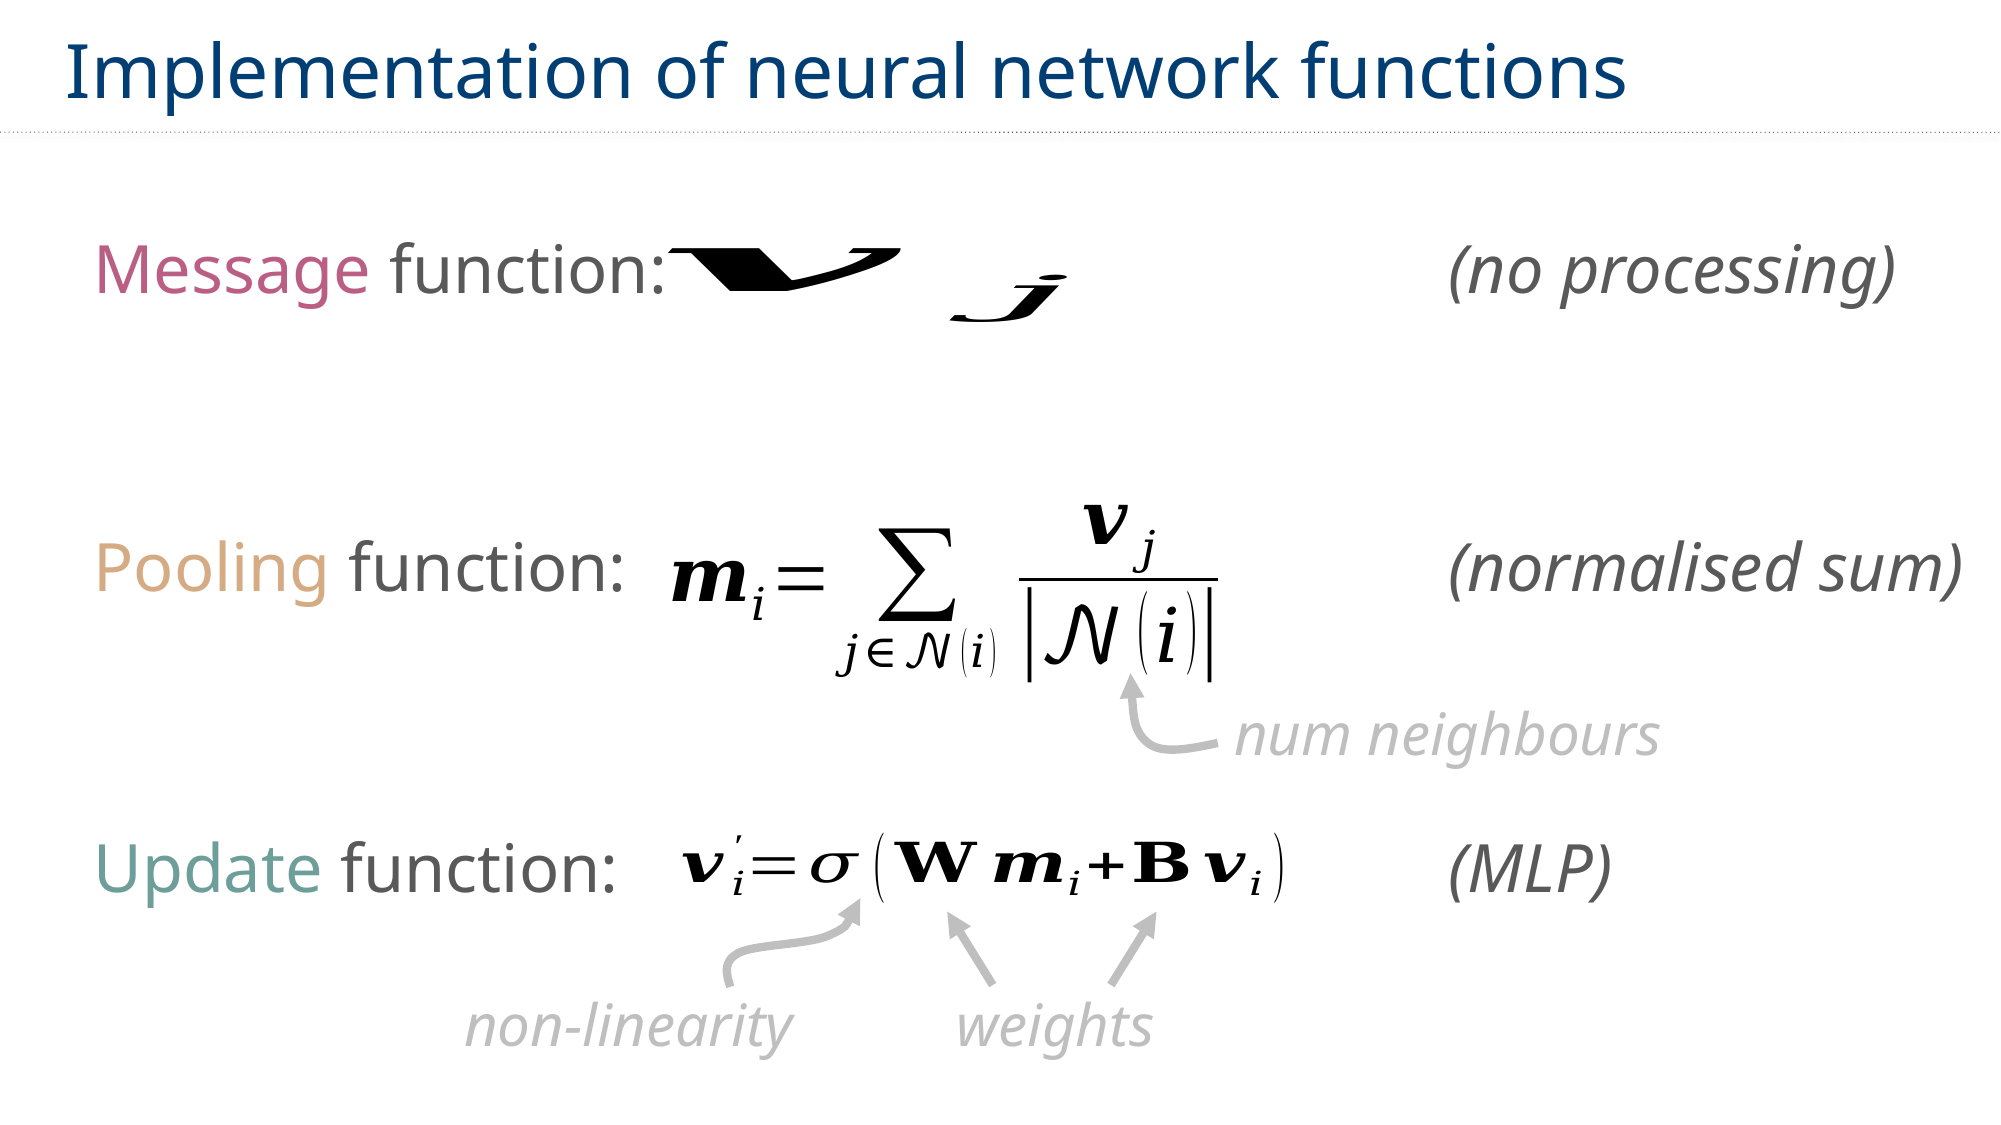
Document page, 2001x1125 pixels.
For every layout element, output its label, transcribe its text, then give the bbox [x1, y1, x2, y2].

text_box non-linearity [449, 967, 853, 1079]
text_box [726, 898, 862, 987]
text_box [946, 911, 993, 986]
text_box num neighbours [1219, 676, 1860, 788]
text_box Implementation of neural network functions [50, 32, 1959, 106]
text_box [1125, 673, 1218, 750]
text_box weights [941, 967, 1345, 1079]
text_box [1110, 911, 1157, 986]
text_box Pooling function: (normalised sum) [78, 509, 1986, 620]
text_box Update function: (MLP) [78, 810, 1888, 921]
text_box Message function: (no processing) [78, 211, 1935, 323]
